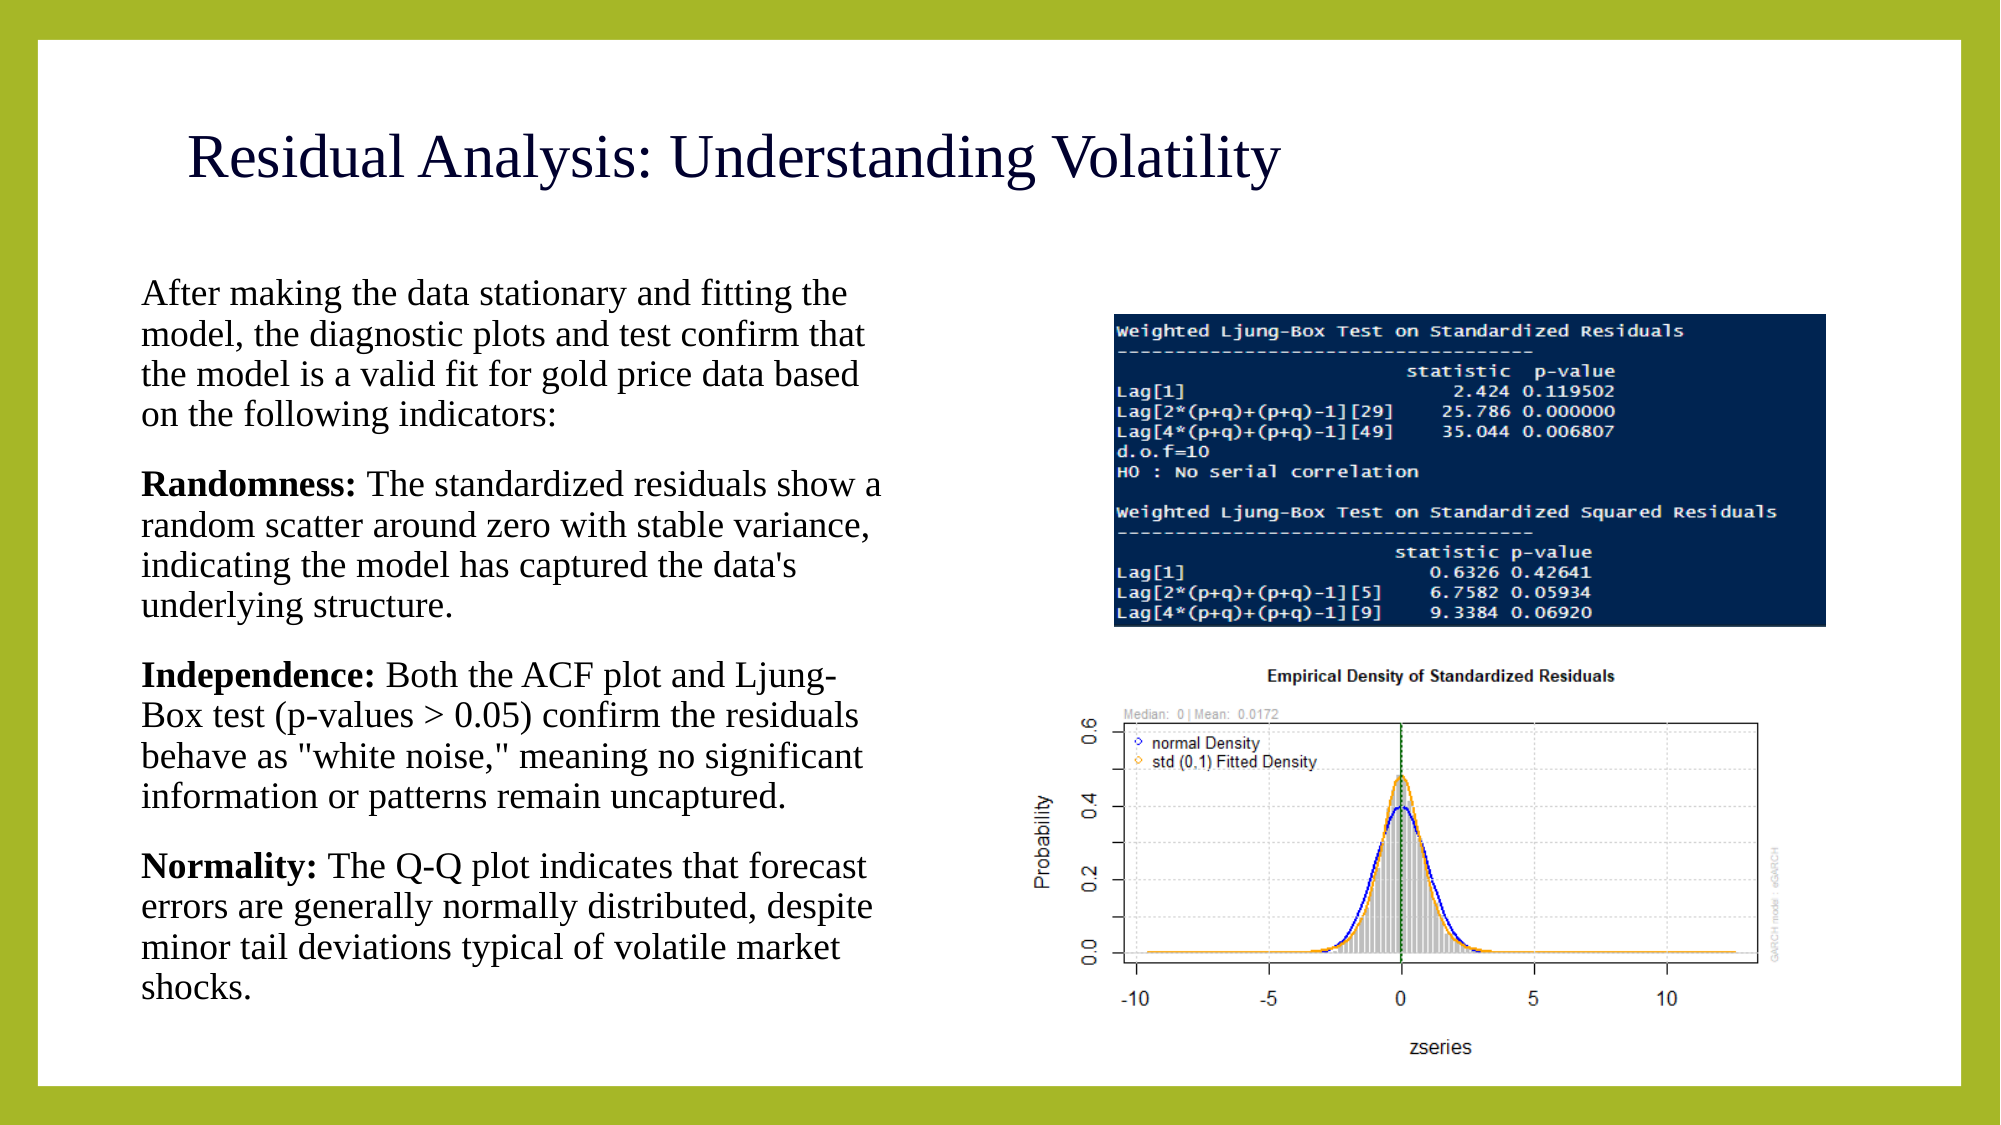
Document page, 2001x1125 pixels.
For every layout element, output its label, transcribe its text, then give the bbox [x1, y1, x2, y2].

title Residual Analysis: Understanding Volatility [187, 99, 1808, 323]
list After making the data stationary and fitting the model, the diagnostic plots and test confirm that the model is a valid fit for gold price data based on the following indicators: Randomness: The standardized residuals show a random scatter around zero with stable variance, indicating the model has captured the data's underlying structure. Independence: Both the ACF plot and Ljung-Box test (p-values > 0.05) confirm the residuals behave as "white noise," meaning no significant information or patterns remain uncaptured. Normality: The Q-Q plot indicates that forecast errors are generally normally distributed, despite minor tail deviations typical of volatile market shocks. [118, 265, 899, 926]
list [1027, 626, 1808, 1084]
picture [1113, 314, 1826, 627]
